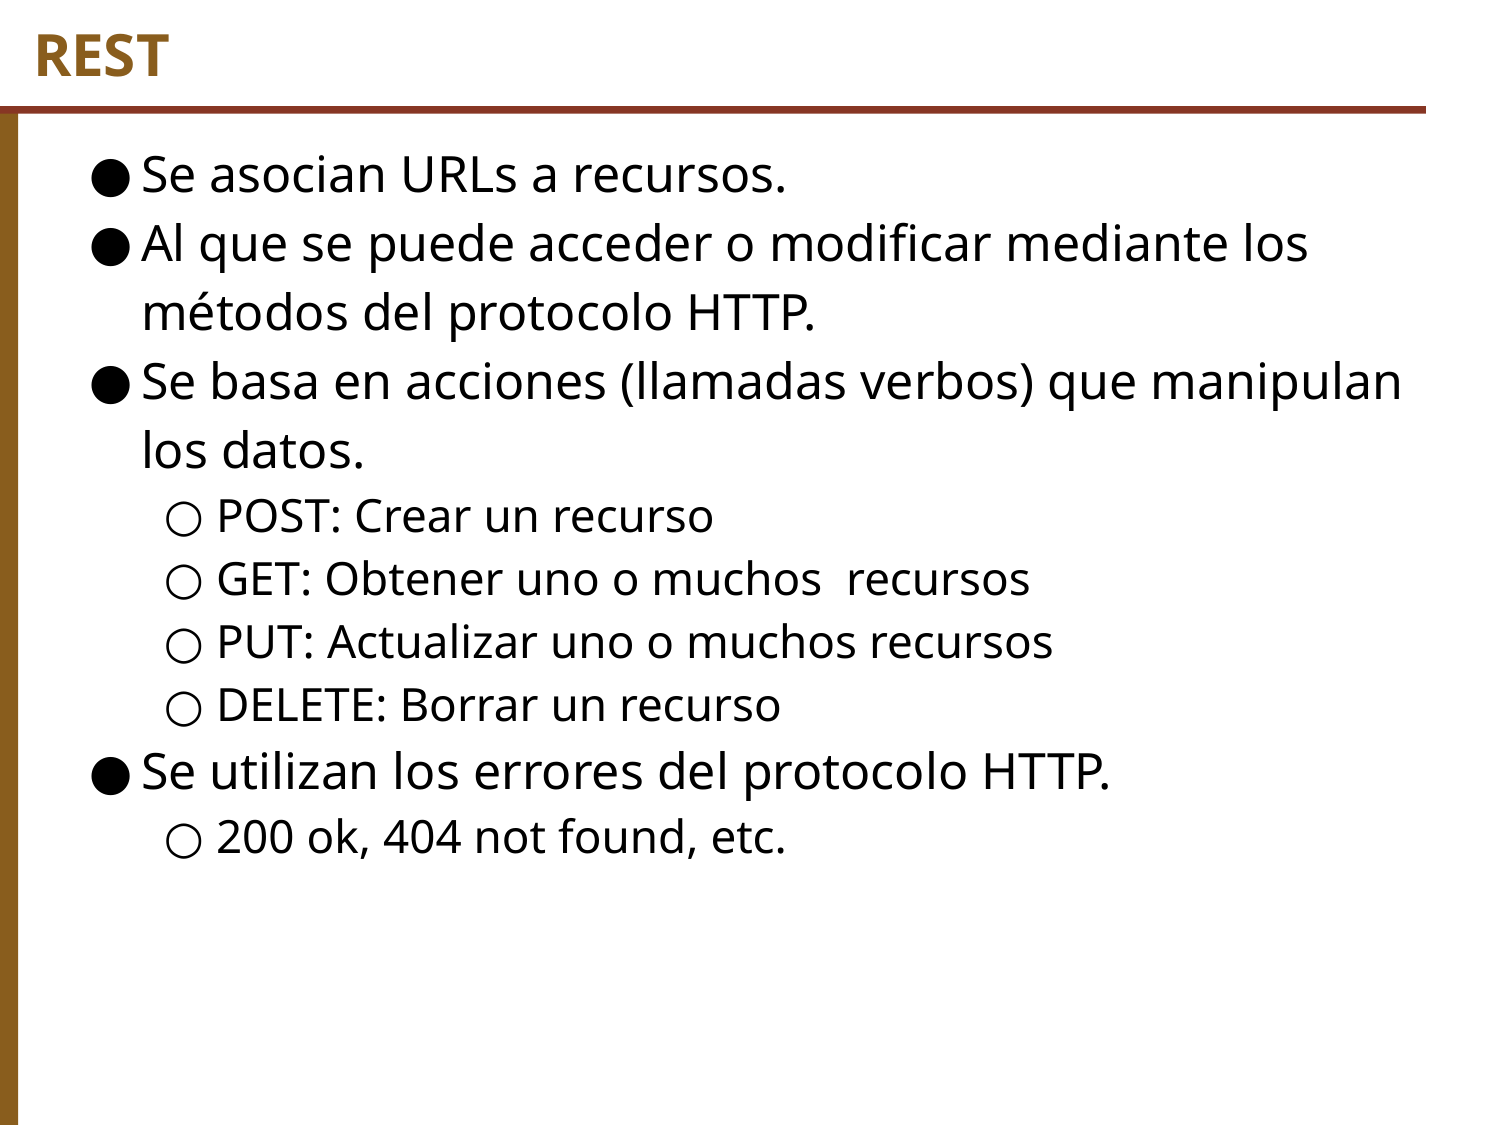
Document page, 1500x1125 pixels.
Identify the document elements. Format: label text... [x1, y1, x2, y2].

title REST [18, 0, 1500, 107]
list Se asocian URLs a recursos. Al que se puede acceder o modificar mediante los métodos del protocolo HTTP. Se basa en acciones (llamadas verbos) que manipulan los datos. POST: Crear un recurso GET: Obtener uno o muchos recursos PUT: Actualizar uno o muchos recursos DELETE: Borrar un recurso Se utilizan los errores del protocolo HTTP. 200 ok, 404 not found, etc. [51, 118, 1449, 1053]
